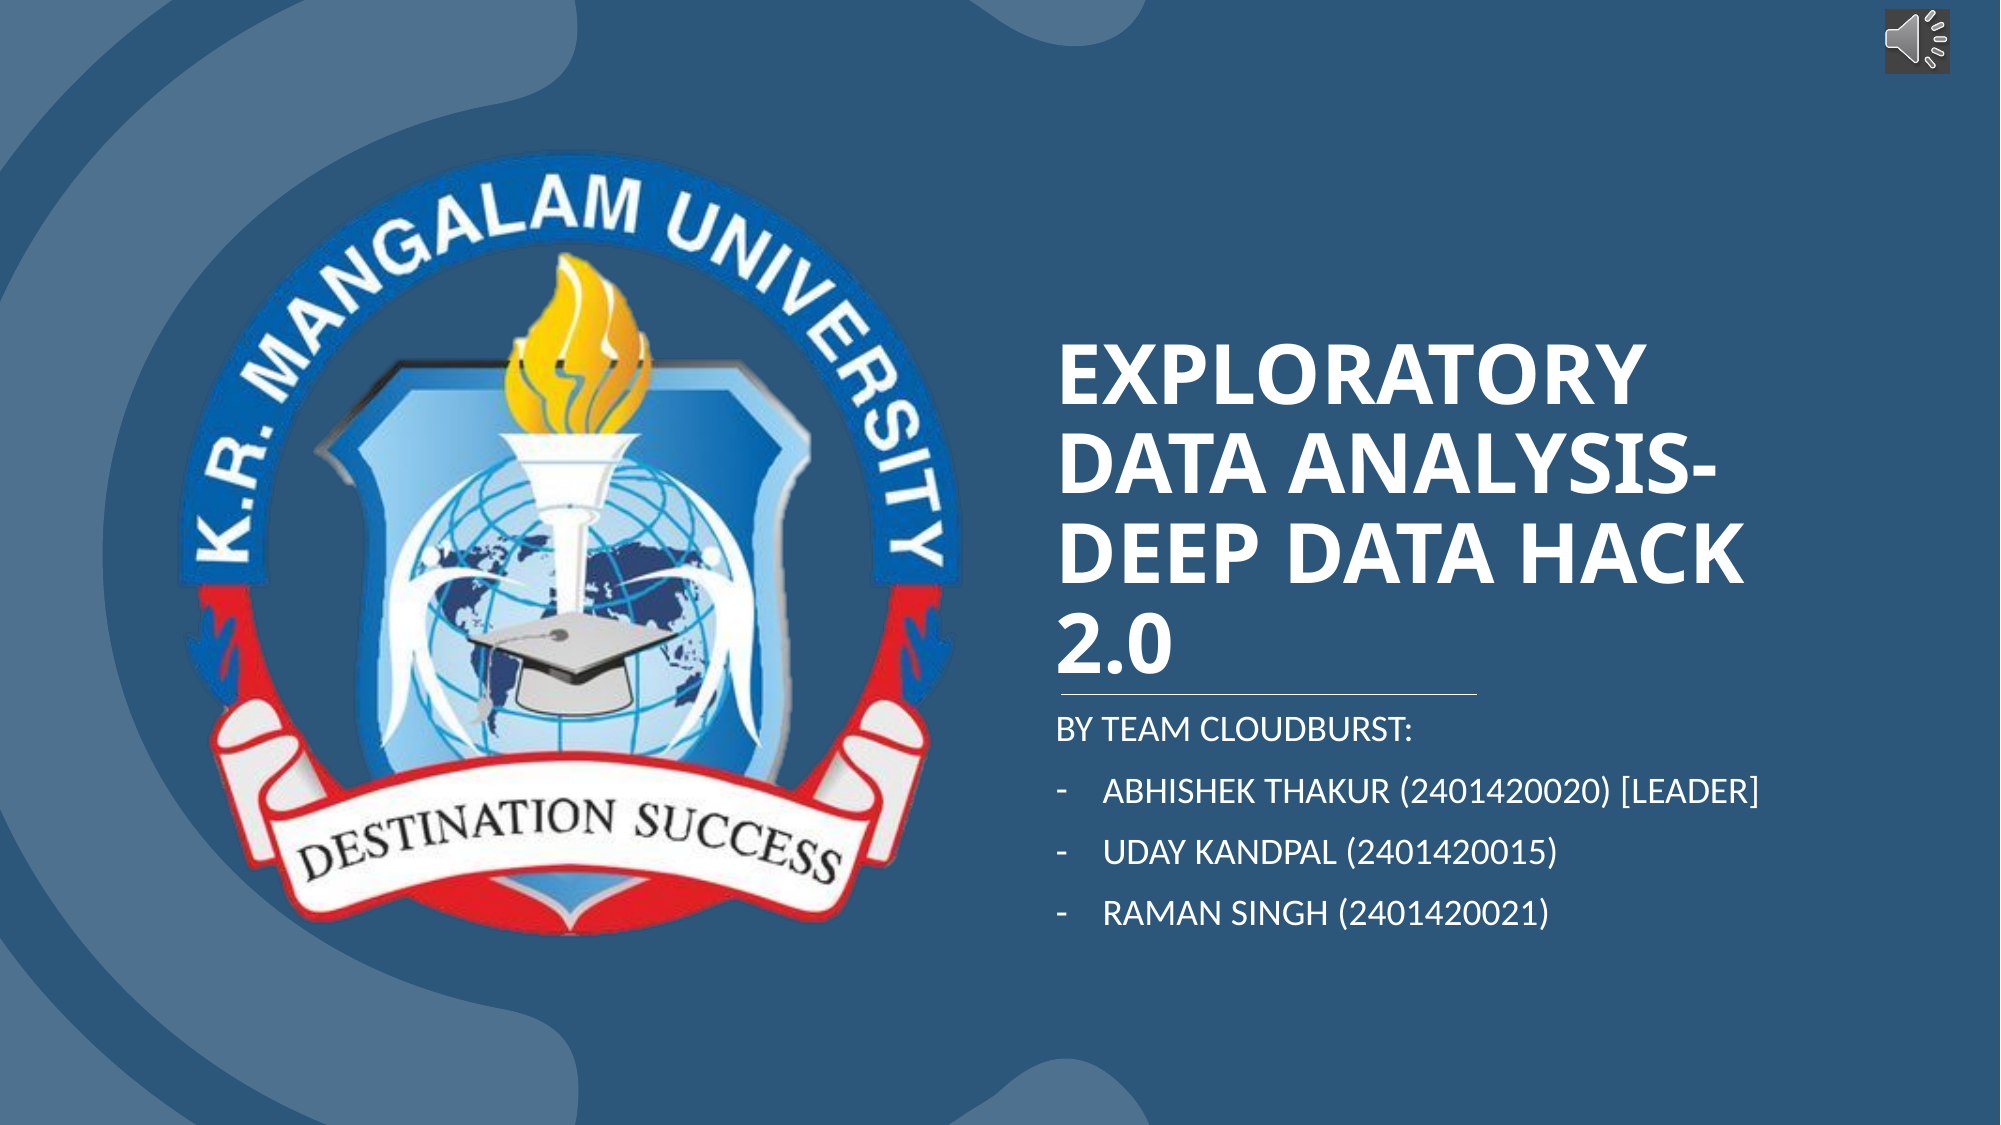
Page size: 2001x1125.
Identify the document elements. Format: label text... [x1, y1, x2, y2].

subtitle By team cloudburst: Abhishek Thakur (2401420020) [leader] Uday kandpal (2401420015) Raman singh (2401420021) [1040, 702, 1885, 946]
picture [120, 128, 1004, 969]
picture [1420, 8, 1987, 226]
title Exploratory Data Analysis- Deep Data hack 2.0 [1040, 356, 1885, 700]
